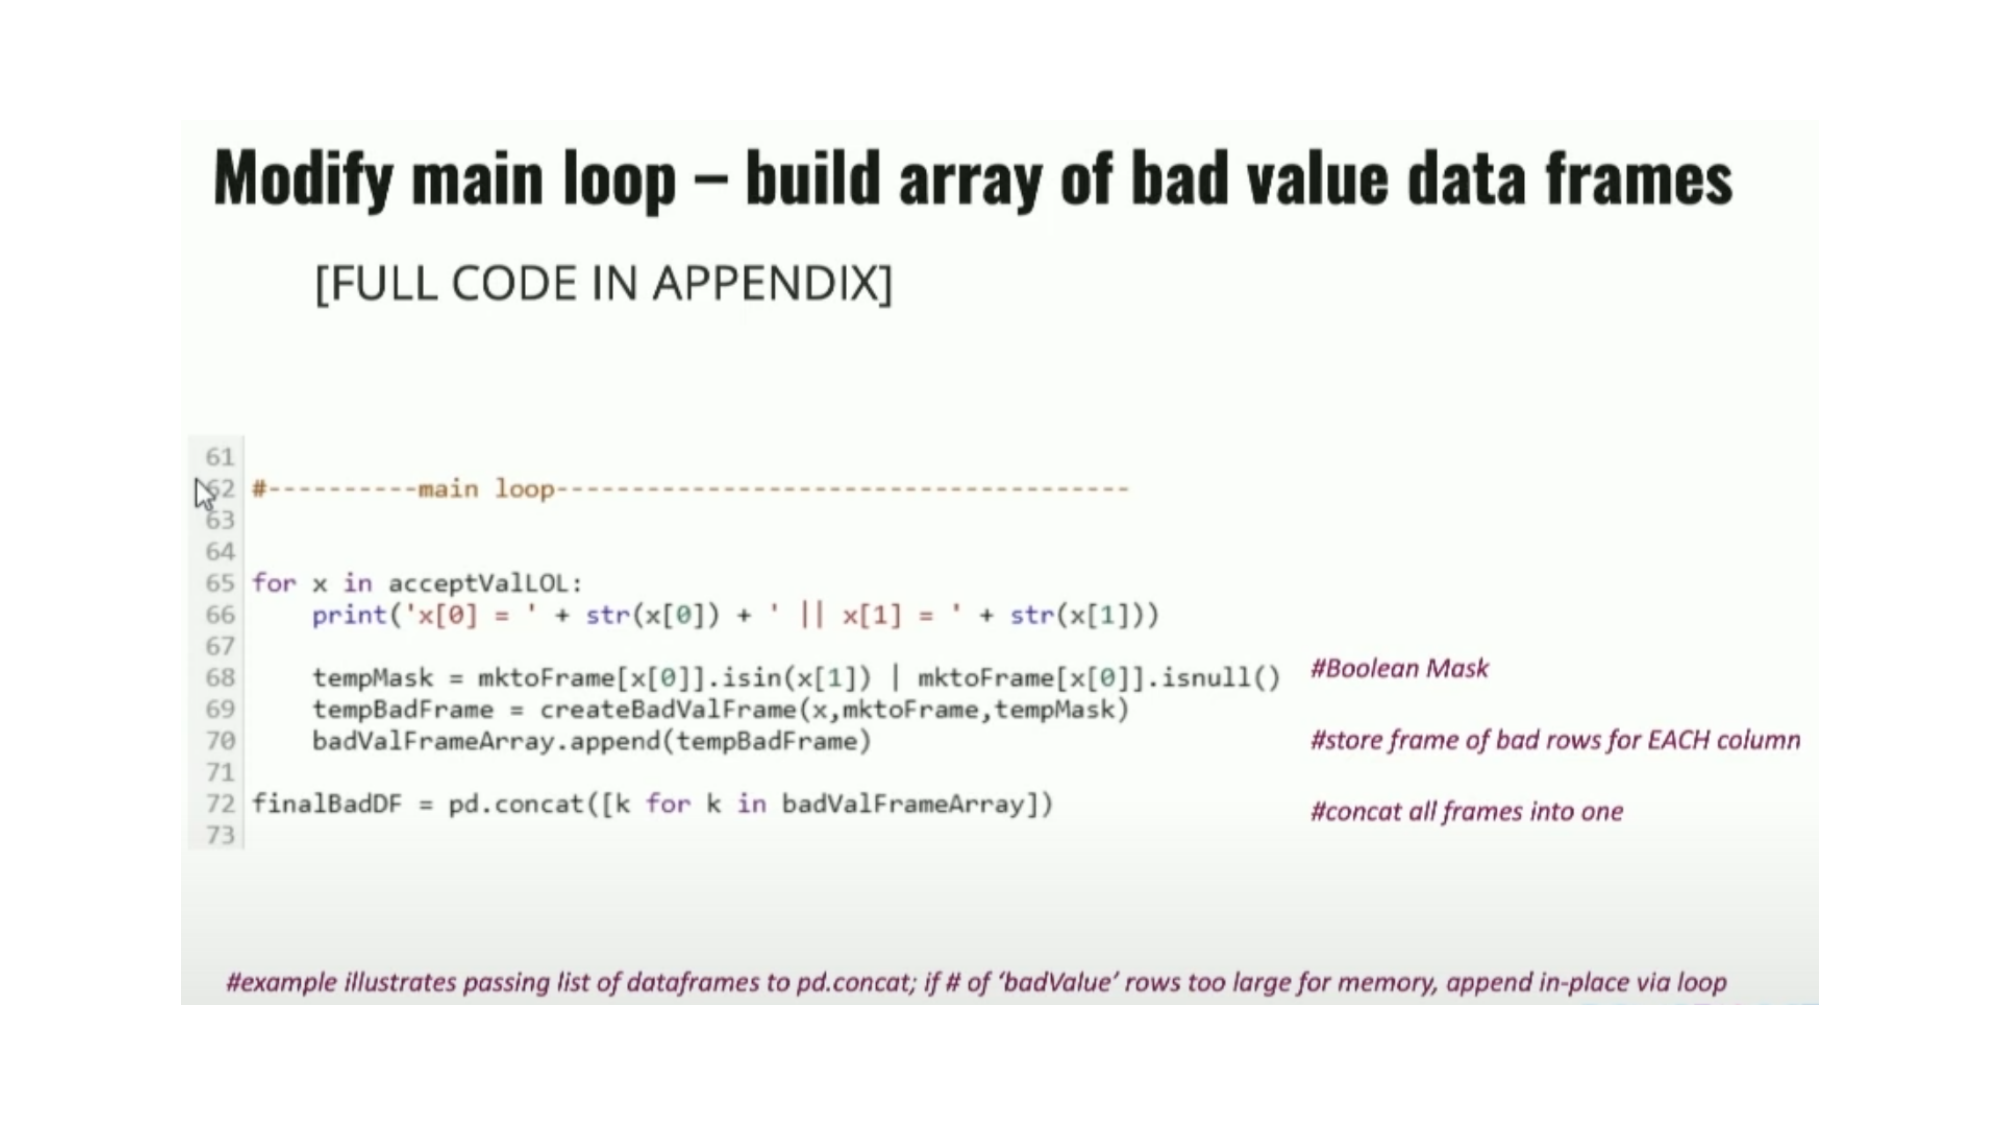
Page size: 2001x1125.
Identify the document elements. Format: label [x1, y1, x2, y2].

picture [181, 120, 1819, 1005]
